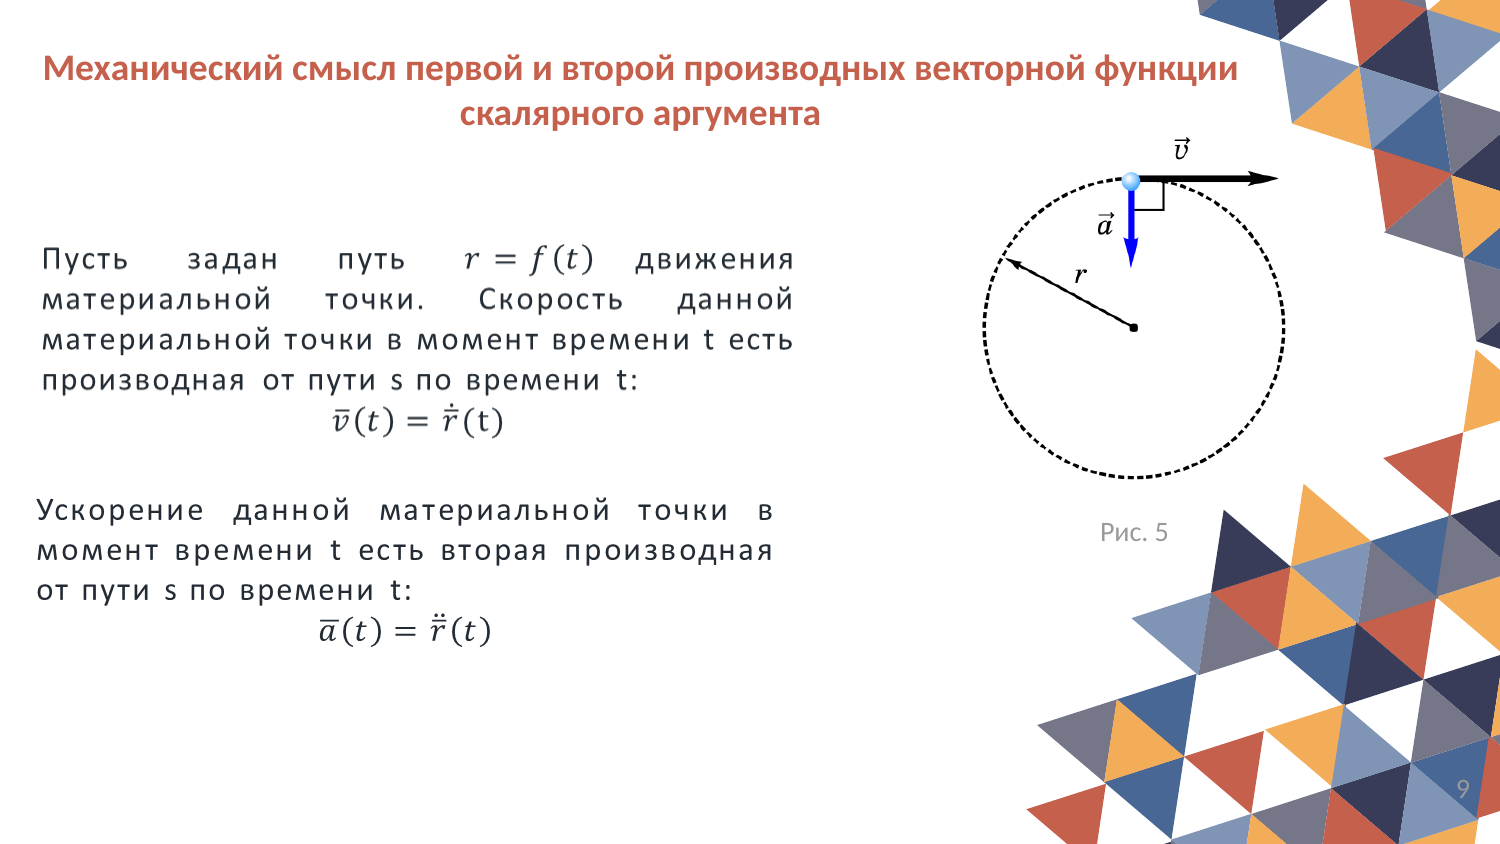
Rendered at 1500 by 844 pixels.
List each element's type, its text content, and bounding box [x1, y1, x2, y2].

text_box [26, 230, 812, 483]
text_box [21, 481, 791, 663]
picture [912, 106, 1355, 549]
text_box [1195, 0, 1500, 313]
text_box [1034, 430, 1500, 844]
text_box Механический смысл первой и второй производных векторной функции скалярного аргумента [16, 35, 1190, 141]
